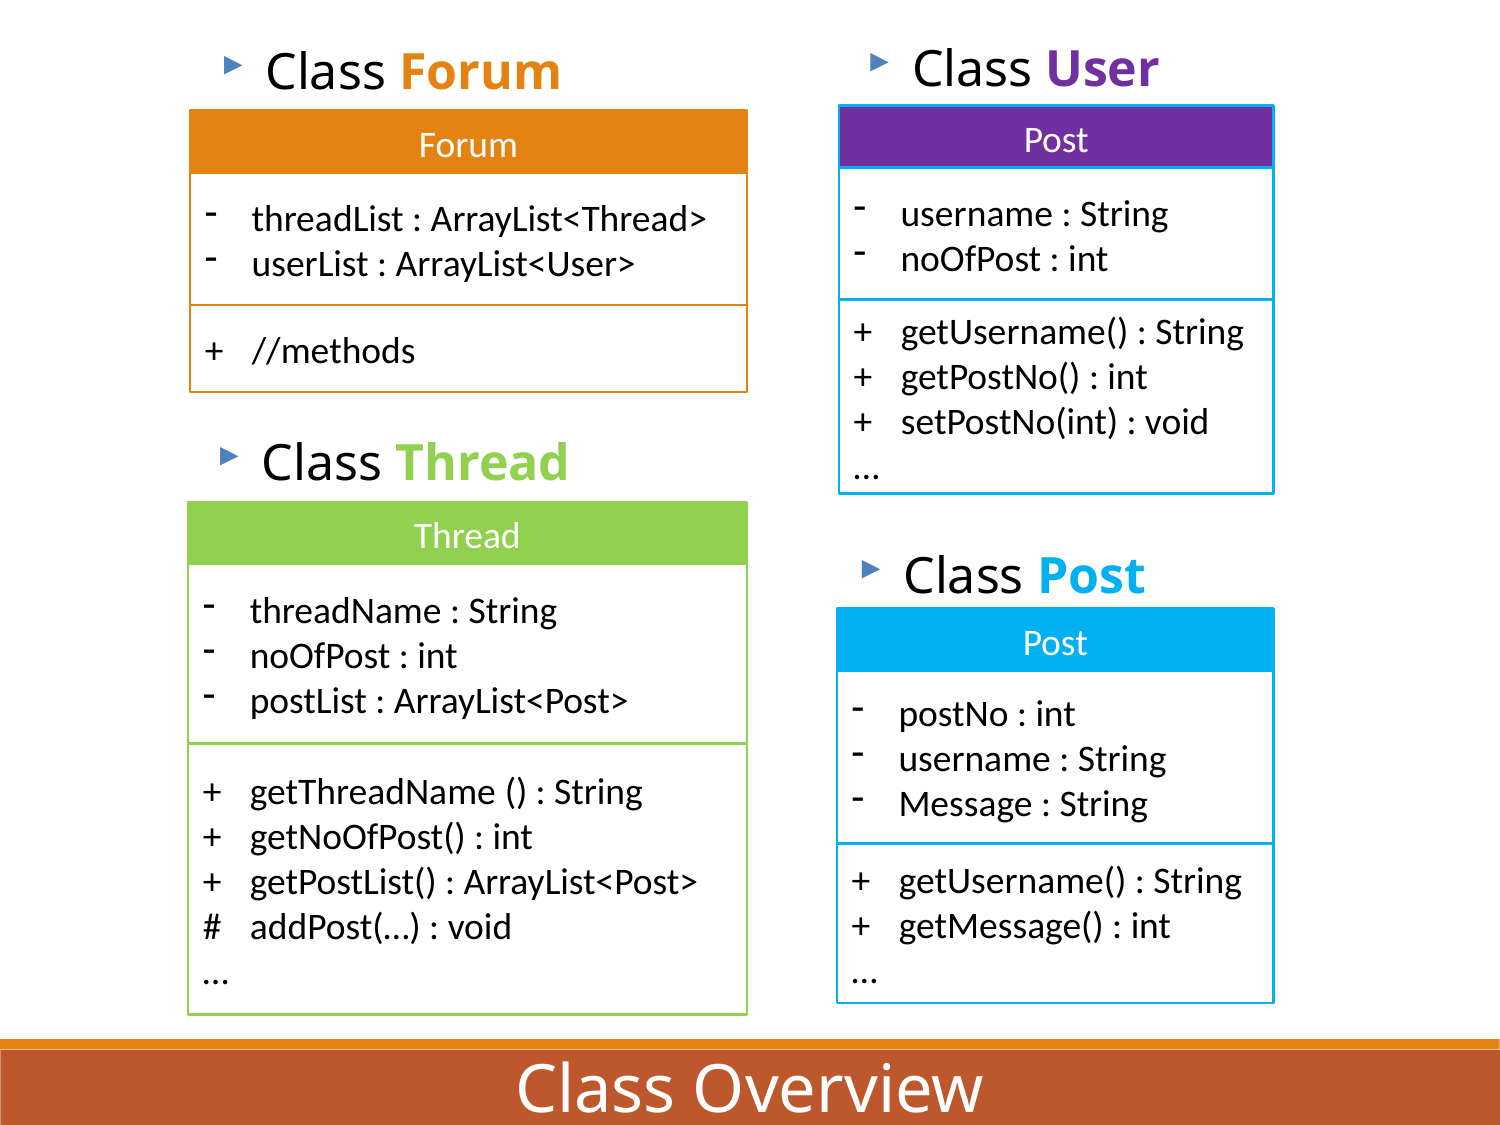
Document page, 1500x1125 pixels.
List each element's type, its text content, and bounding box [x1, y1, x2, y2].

text_box Class Forum [205, 32, 747, 109]
text_box + getUsername() : String + getMessage() : int … [836, 842, 1275, 1004]
text_box Post [836, 607, 1275, 669]
text_box Class Post [843, 535, 1268, 607]
text_box threadList : ArrayList<Thread> userList : ArrayList<User> [189, 171, 748, 304]
text_box Class User [852, 29, 1274, 104]
text_box Post [838, 104, 1275, 166]
text_box + getUsername() : String + getPostNo() : int + setPostNo(int) : void … [838, 298, 1275, 495]
text_box Forum [189, 109, 748, 171]
text_box Thread [187, 501, 748, 562]
text_box Class Overview [0, 1037, 1500, 1125]
text_box postNo : int username : String Message : String [836, 669, 1275, 842]
text_box username : String noOfPost : int [838, 166, 1275, 298]
text_box + //methods [189, 304, 748, 393]
text_box threadName : String noOfPost : int postList : ArrayList<Post> [187, 562, 748, 743]
text_box + getThreadName () : String + getNoOfPost() : int + getPostList() : ArrayList<Post> # addPost(…) : void … [187, 743, 748, 1016]
text_box Class Thread [202, 422, 747, 501]
